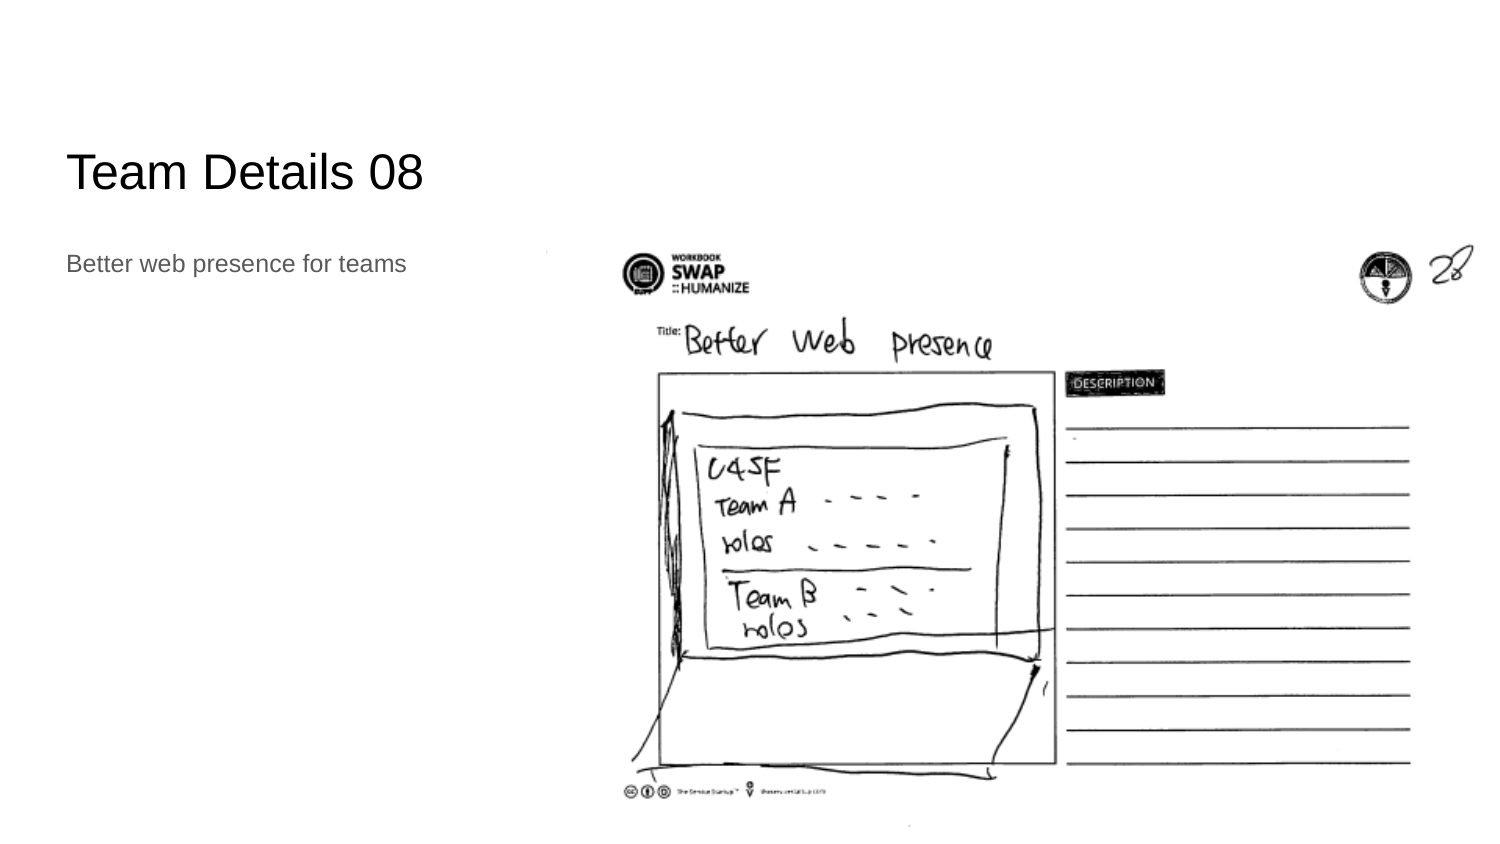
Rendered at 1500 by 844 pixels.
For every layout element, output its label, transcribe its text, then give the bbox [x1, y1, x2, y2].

title Team Details 08 [51, 91, 512, 216]
picture [546, 227, 1500, 838]
list Better web presence for teams [51, 227, 512, 750]
